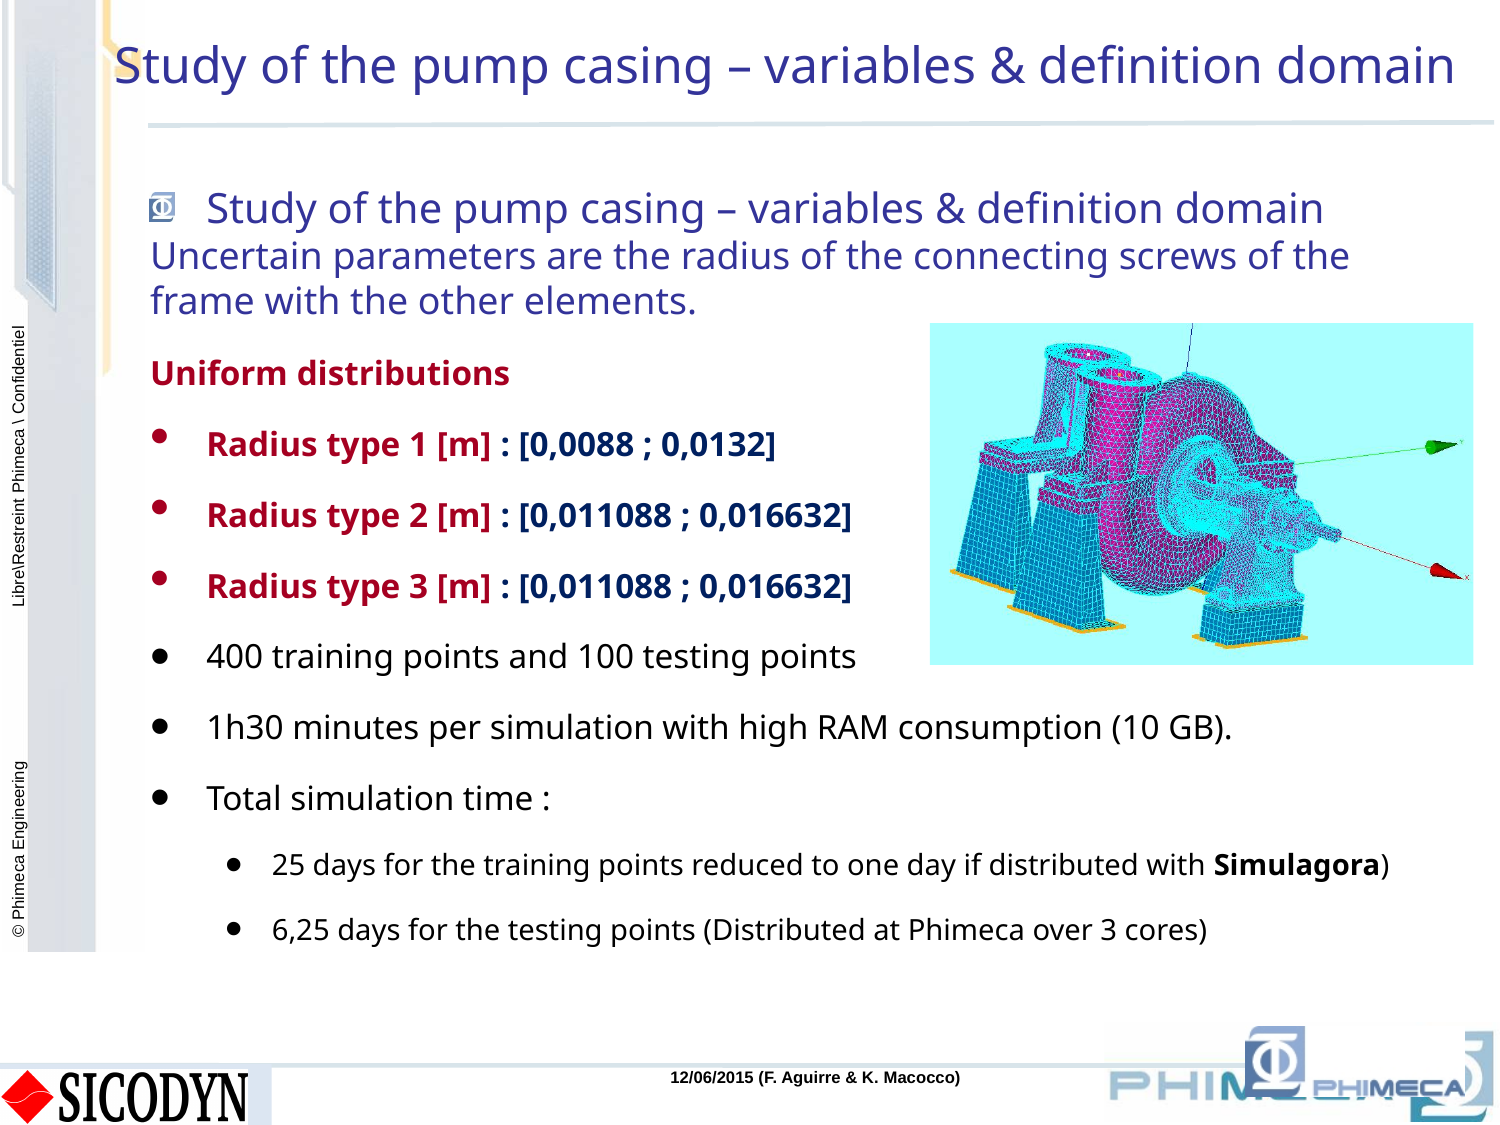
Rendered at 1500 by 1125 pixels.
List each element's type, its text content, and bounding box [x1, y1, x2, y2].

list Study of the pump casing – variables & definition domain Uncertain parameters are the radius of the connecting screws of the frame with the other elements. Uniform distributions Radius type 1 [m] : [0,0088 ; 0,0132] Radius type 2 [m] : [0,011088 ; 0,016632] Radius type 3 [m] : [0,011088 ; 0,016632] 400 training points and 100 testing points 1h30 minutes per simulation with high RAM consumption (10 GB). Total simulation time : 25 days for the training points reduced to one day if distributed with Simulagora) 6,25 days for the testing points (Distributed at Phimeca over 3 cores) [135, 174, 1413, 1057]
picture [149, 192, 175, 222]
picture [2, 0, 145, 952]
footer 12/06/2015 (F. Aguirre & K. Macocco) [490, 1057, 1142, 1107]
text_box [0, 1069, 249, 1125]
title Study of the pump casing – variables & definition domain [100, 30, 1500, 157]
picture [929, 323, 1474, 665]
picture [1104, 1022, 1500, 1122]
